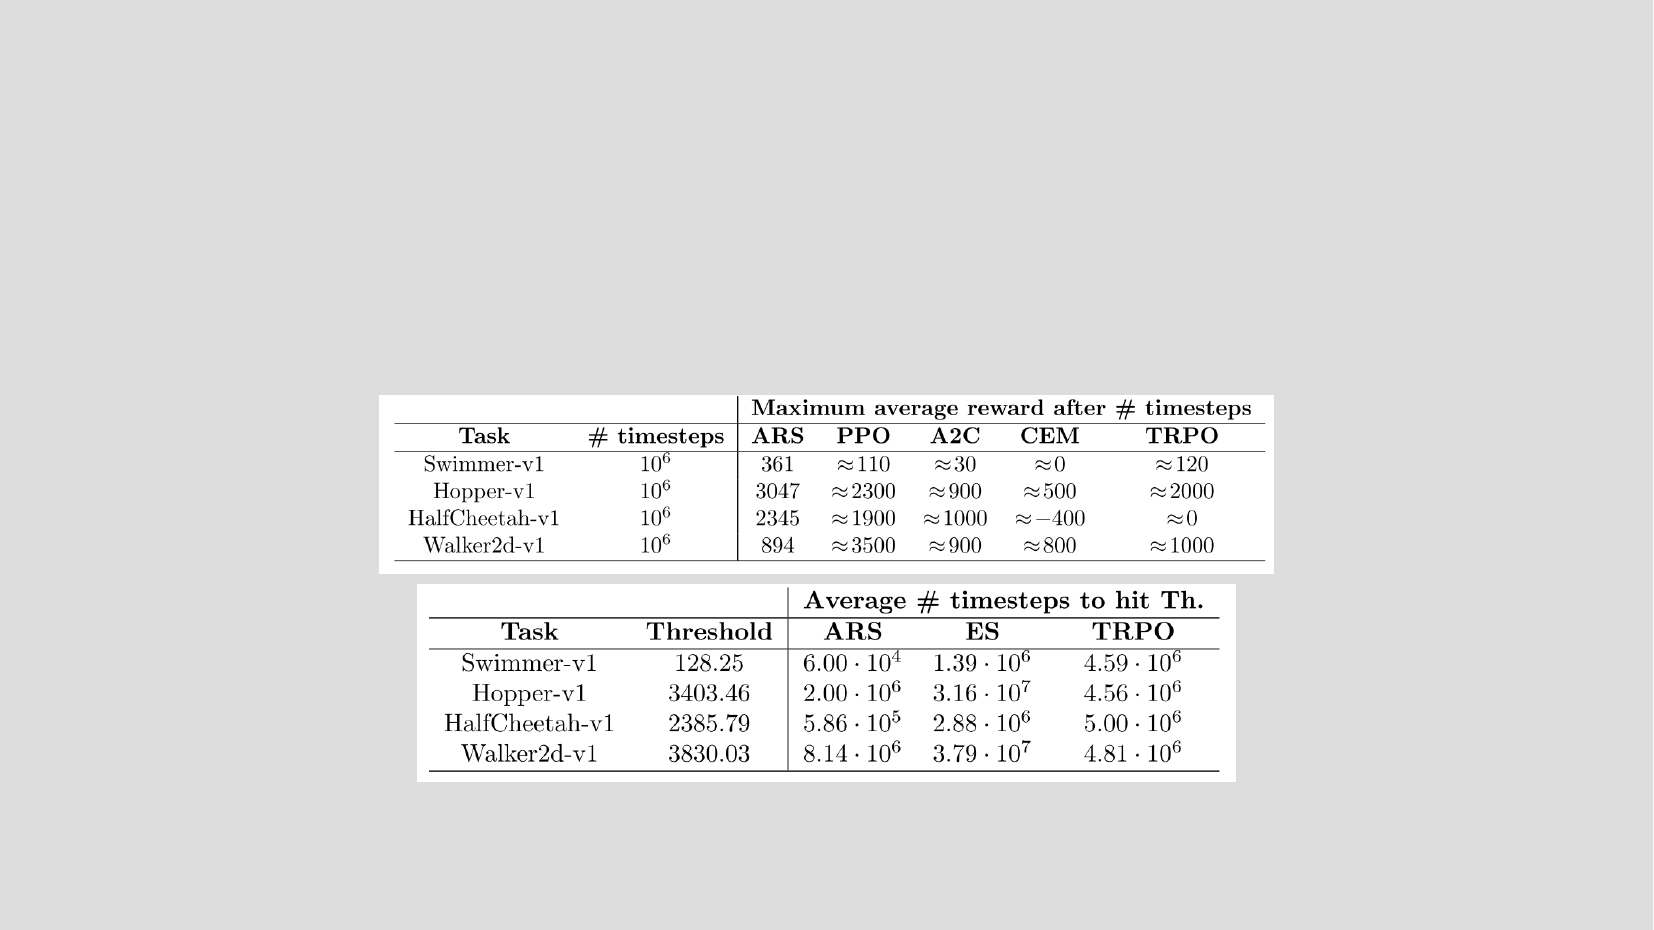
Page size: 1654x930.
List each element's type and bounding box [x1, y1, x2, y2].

picture [417, 583, 1236, 783]
picture [379, 395, 1274, 574]
